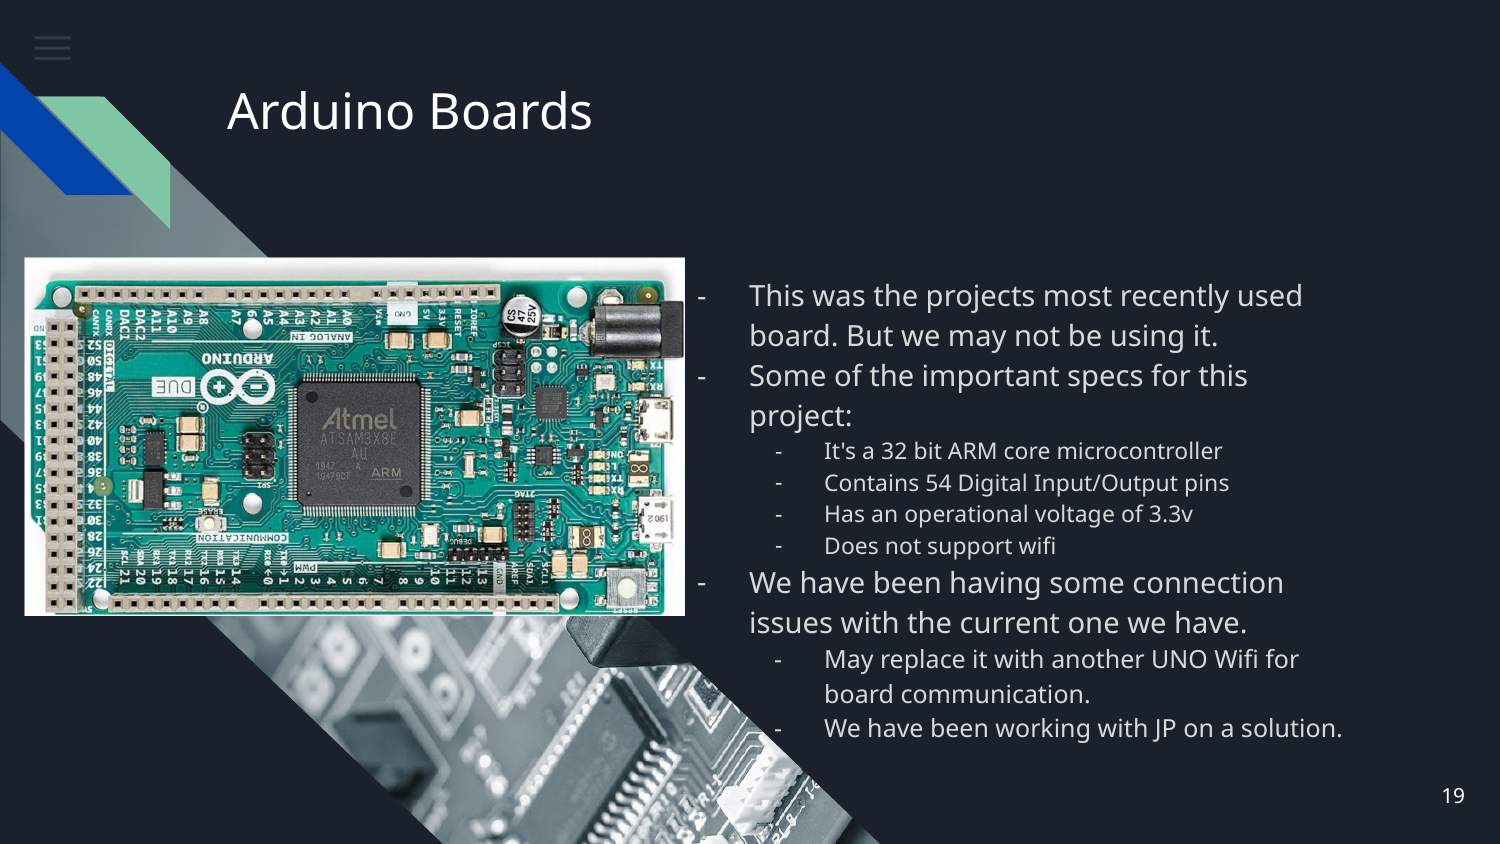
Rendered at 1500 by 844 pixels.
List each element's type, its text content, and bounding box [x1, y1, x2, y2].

list This was the projects most recently used board. But we may not be using it. Some of the important specs for this project: It's a 32 bit ARM core microcontroller Contains 54 Digital Input/Output pins Has an operational voltage of 3.3v Does not support wifi We have been having some connection issues with the current one we have. May replace it with another UNO Wifi for board communication. We have been working with JP on a solution. [687, 257, 1368, 547]
slide_number ‹#› [1389, 764, 1480, 830]
picture [0, 97, 880, 844]
title Arduino Boards [212, 64, 1368, 215]
